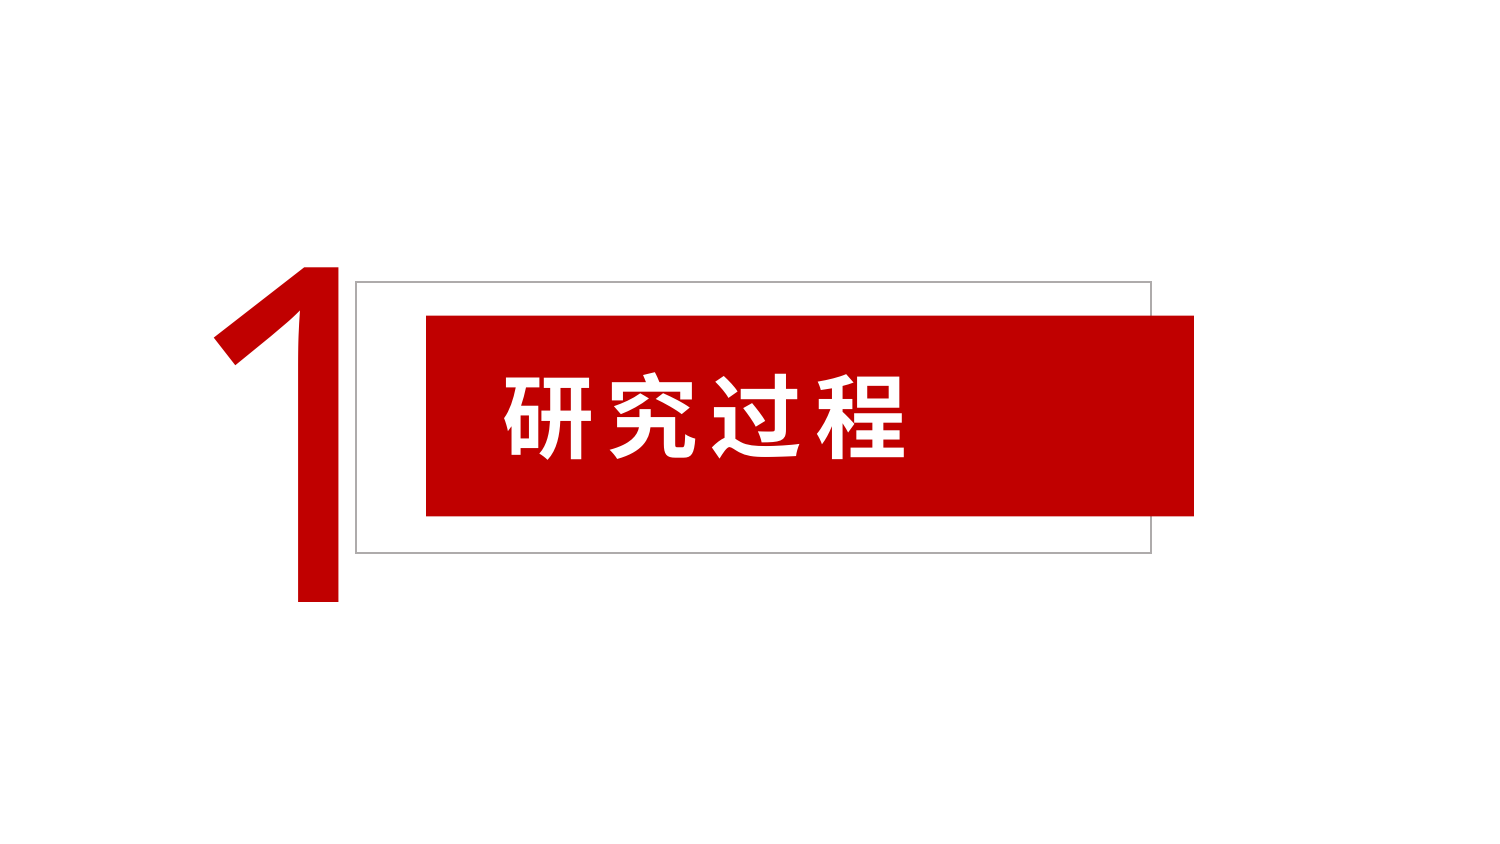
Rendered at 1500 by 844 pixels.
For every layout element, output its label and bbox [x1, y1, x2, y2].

text_box [201, 125, 1194, 709]
